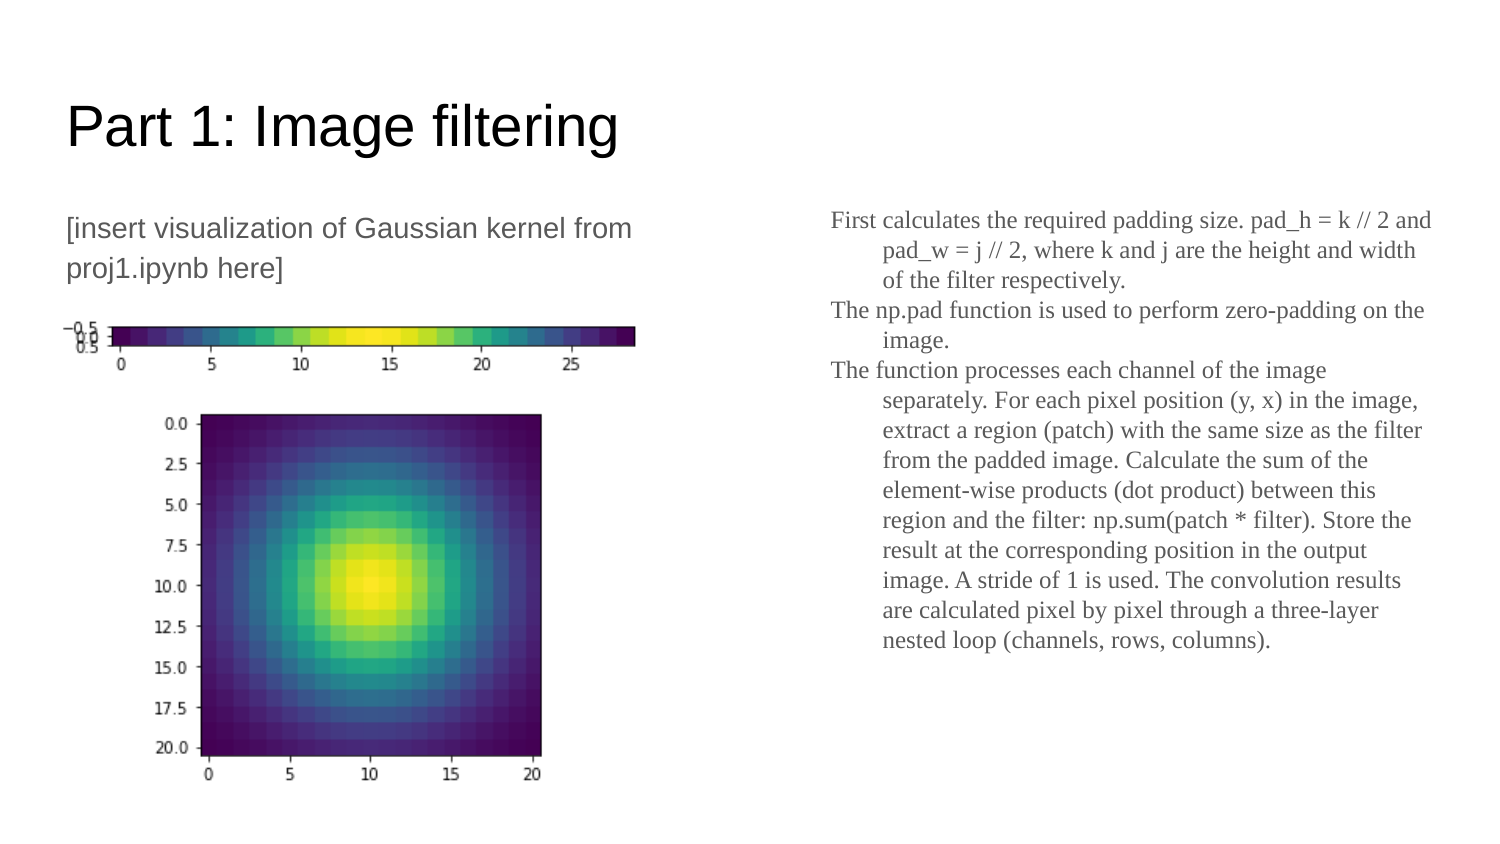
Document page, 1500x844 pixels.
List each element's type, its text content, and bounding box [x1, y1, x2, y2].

list [insert visualization of Gaussian kernel from proj1.ipynb here] [51, 189, 708, 750]
title Part 1: Image filtering [51, 72, 1449, 167]
picture [143, 404, 553, 793]
picture [50, 310, 646, 384]
list First calculates the required padding size. pad_h = k // 2 and pad_w = j // 2, where k and j are the height and width of the filter respectively. The np.pad function is used to perform zero-padding on the image. The function processes each channel of the image separately. For each pixel position (y, x) in the image, extract a region (patch) with the same size as the filter from the padded image. Calculate the sum of the element-wise products (dot product) between this region and the filter: np.sum(patch * filter). Store the result at the corresponding position in the output image. A stride of 1 is used. The convolution results are calculated pixel by pixel through a three-layer nested loop (channels, rows, columns). [792, 189, 1449, 750]
